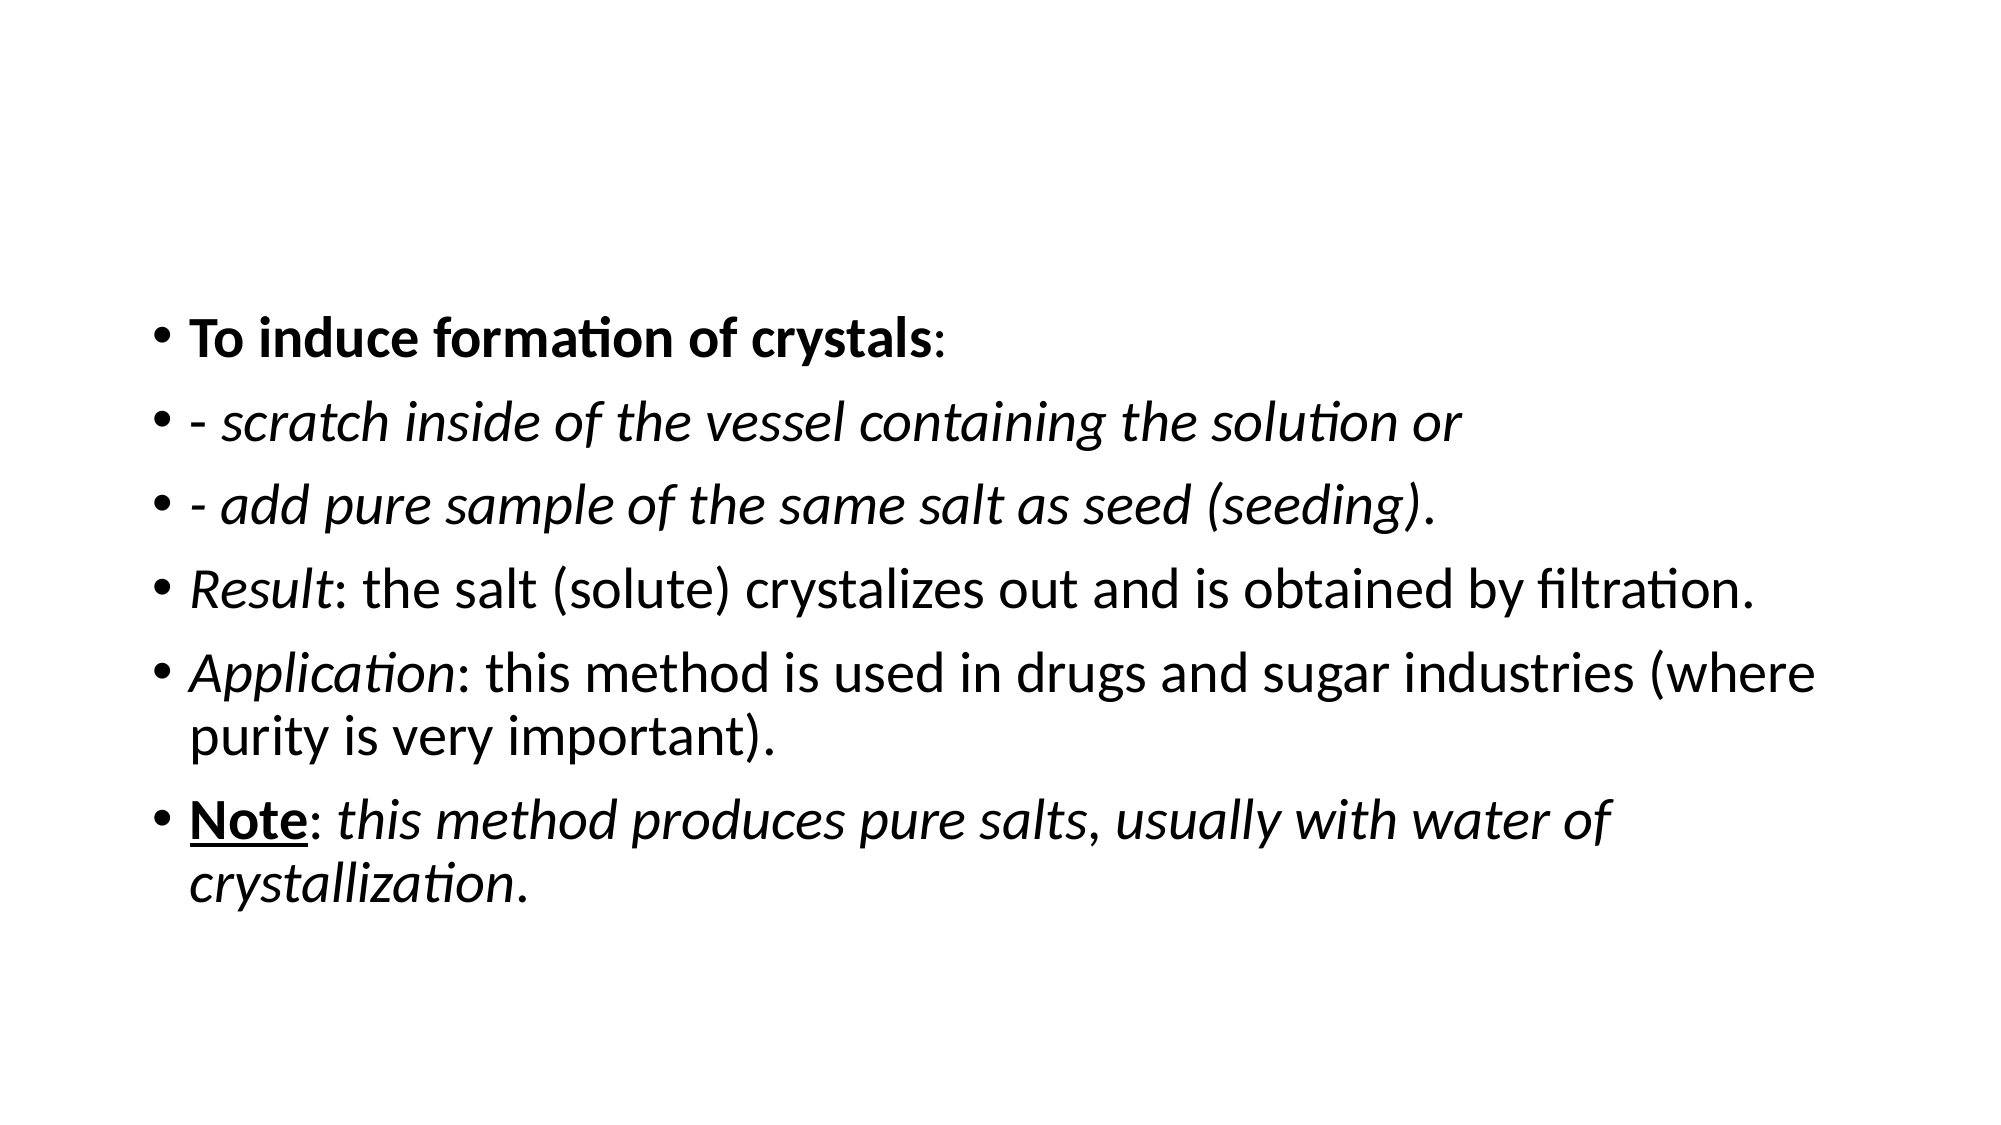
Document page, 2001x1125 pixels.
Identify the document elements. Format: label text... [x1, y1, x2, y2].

list To induce formation of crystals: - scratch inside of the vessel containing the solution or - add pure sample of the same salt as seed (seeding). Result: the salt (solute) crystalizes out and is obtained by filtration. Application: this method is used in drugs and sugar industries (where purity is very important). Note: this method produces pure salts, usually with water of crystallization. [137, 299, 1863, 1014]
